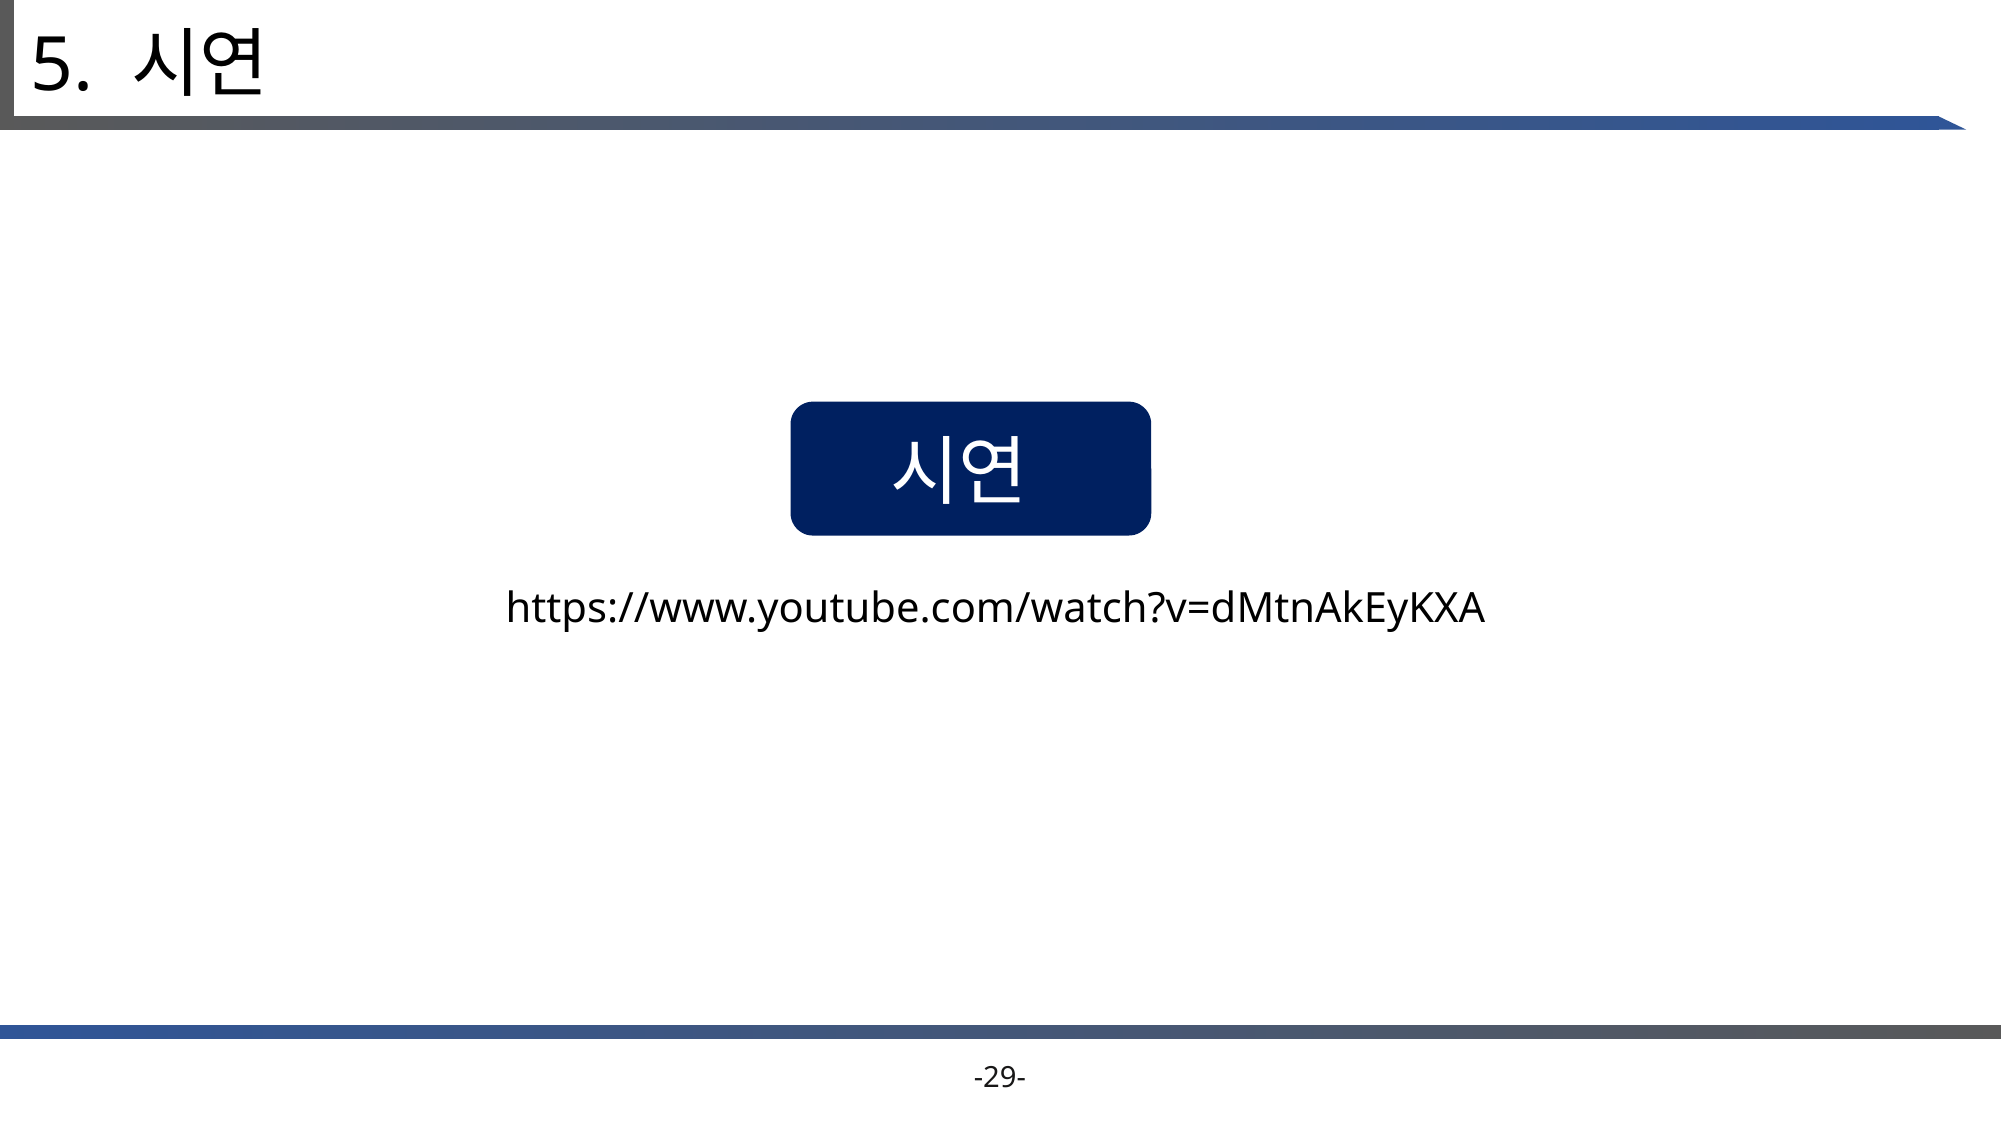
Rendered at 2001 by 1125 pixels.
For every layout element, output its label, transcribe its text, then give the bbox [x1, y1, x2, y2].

title 5. 시연 [15, 6, 1628, 126]
list 시연 [853, 426, 1086, 520]
text_box https://www.youtube.com/watch?v=dMtnAkEyKXA [409, 578, 1582, 639]
text_box [789, 400, 1153, 537]
slide_number -29- [774, 1048, 1225, 1109]
